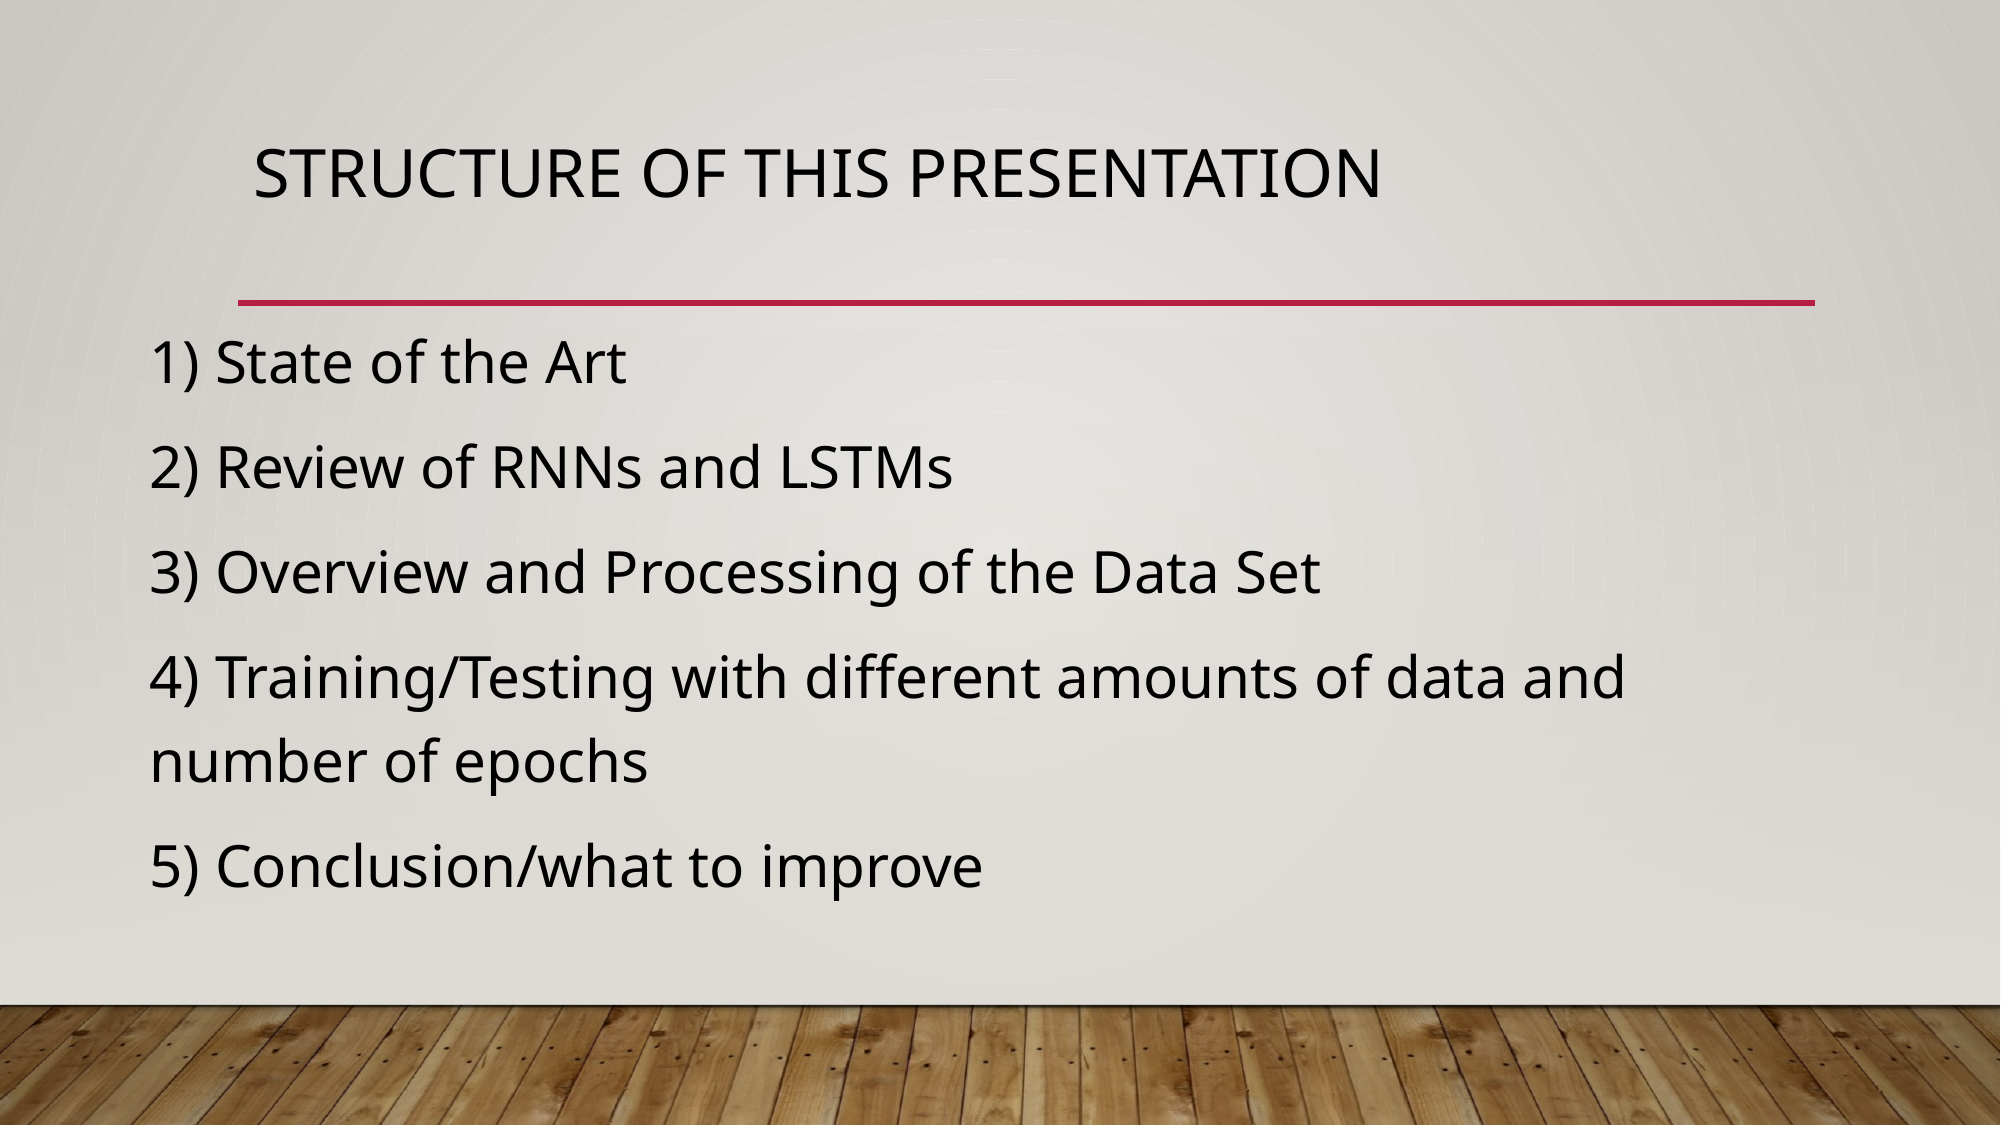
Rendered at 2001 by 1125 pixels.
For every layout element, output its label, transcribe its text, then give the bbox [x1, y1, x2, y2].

title Structure of this presentation [238, 131, 1814, 304]
picture [0, 1005, 2000, 1125]
list 1) State of the Art 2) Review of RNNs and LSTMs 3) Overview and Processing of the Data Set 4) Training/Testing with different amounts of data and number of epochs 5) Conclusion/what to improve [134, 304, 1860, 962]
